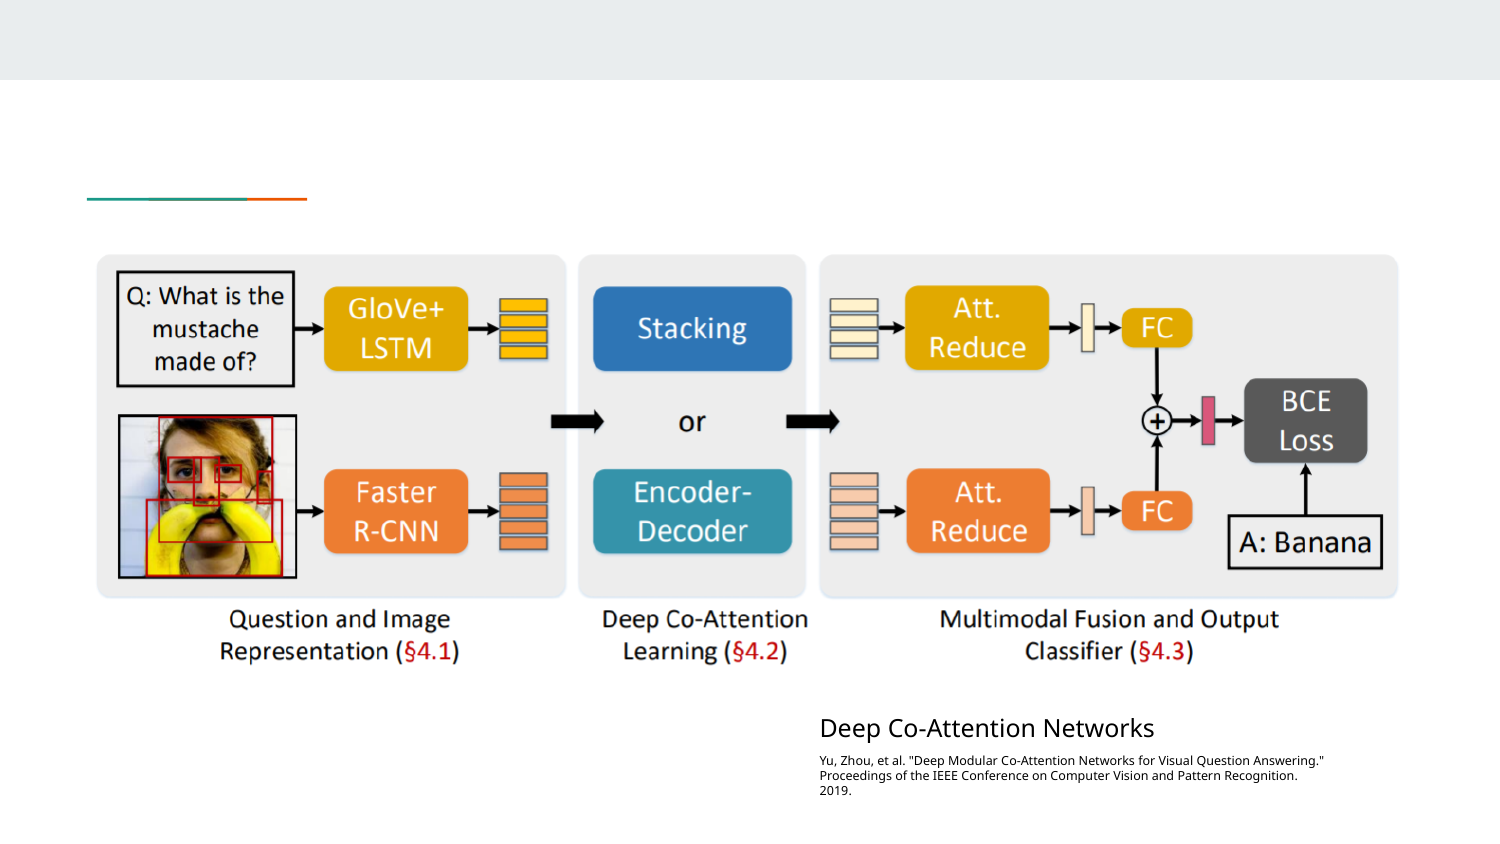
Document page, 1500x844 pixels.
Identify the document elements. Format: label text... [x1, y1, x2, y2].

text_box Deep Co-Attention Networks Yu, Zhou, et al. "Deep Modular Co-Attention Networks for Visual Question Answering." Proceedings of the IEEE Conference on Computer Vision and Pattern Recognition. 2019. [804, 697, 1348, 786]
picture [87, 243, 1413, 673]
